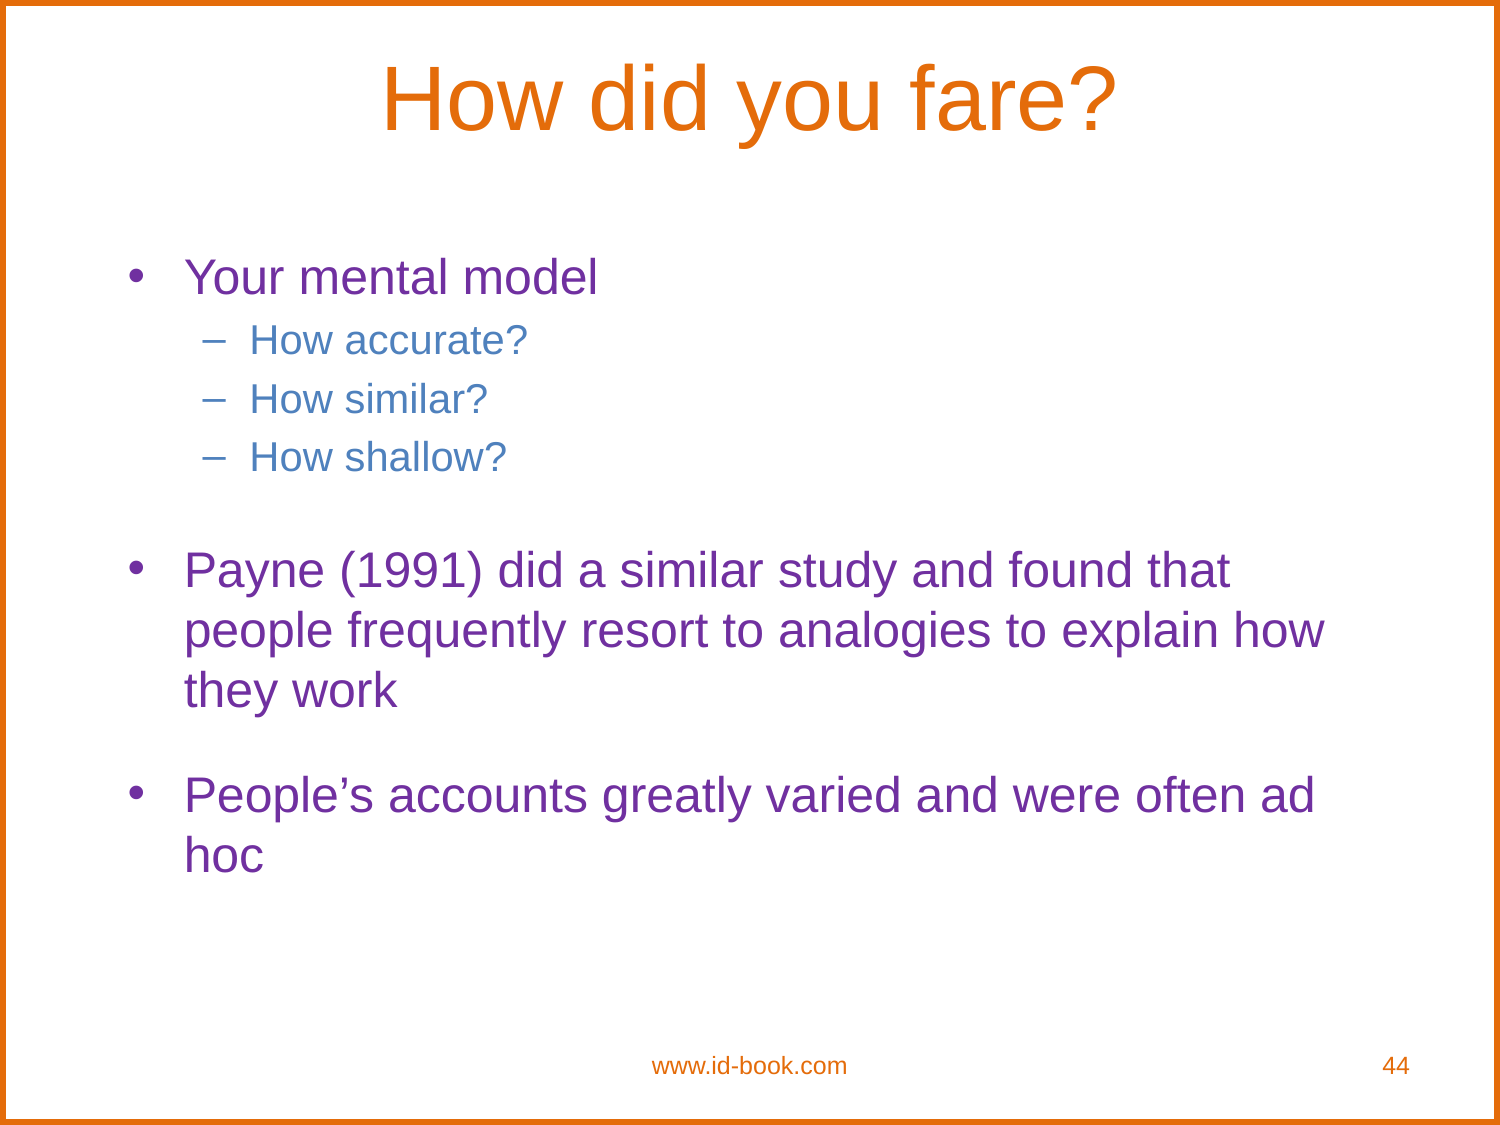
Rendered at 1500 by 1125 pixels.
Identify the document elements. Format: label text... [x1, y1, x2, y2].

footer www.id-book.com [512, 1042, 988, 1103]
title How did you fare? [112, 0, 1388, 188]
slide_number 44 [1074, 1042, 1425, 1103]
list Your mental model How accurate? How similar? How shallow? Payne (1991) did a similar study and found that people frequently resort to analogies to explain how they work People’s accounts greatly varied and were often ad hoc [112, 237, 1388, 1038]
